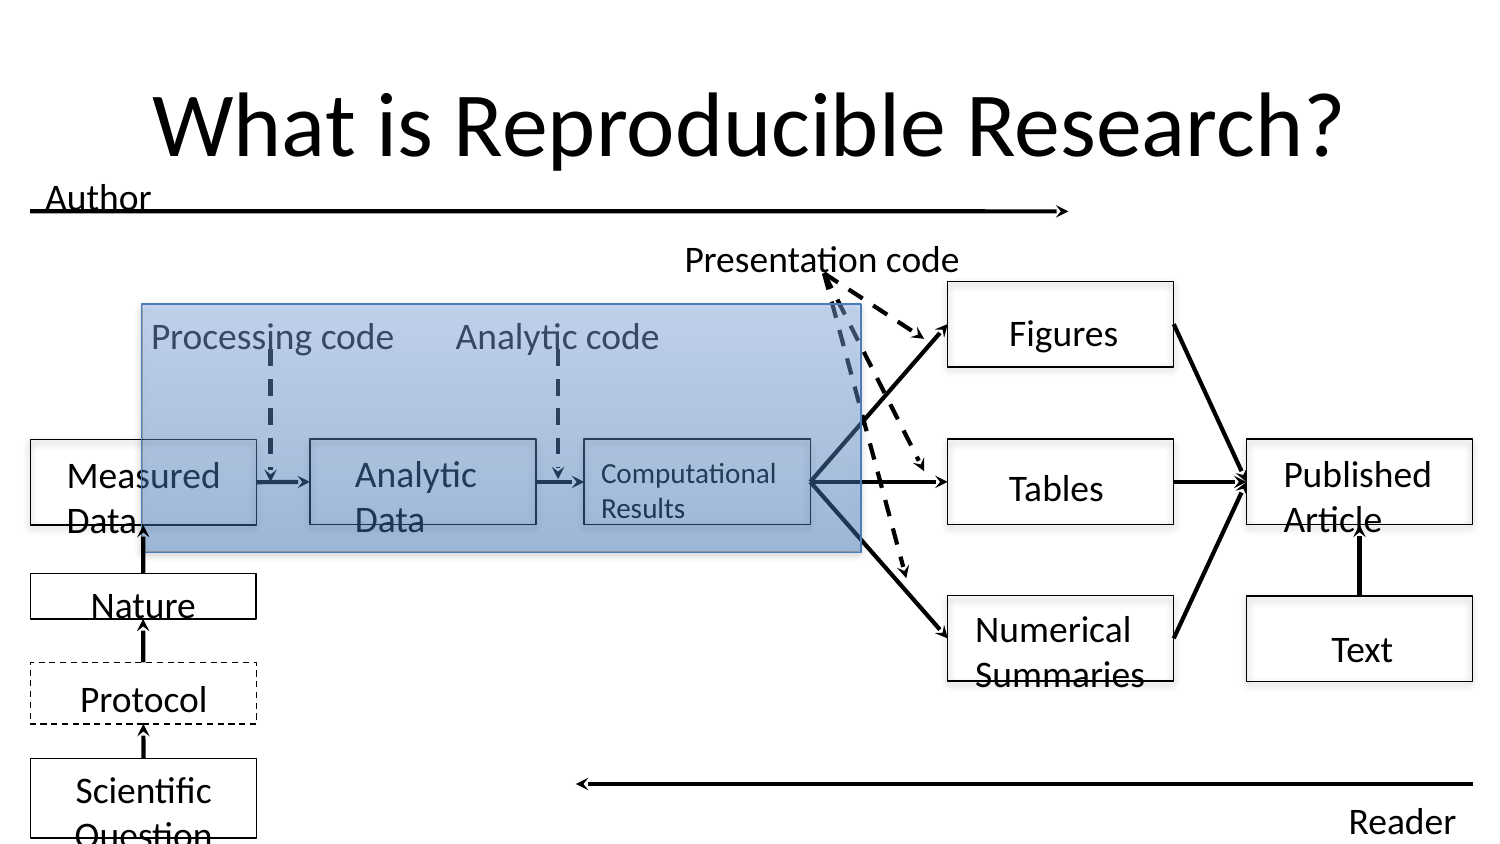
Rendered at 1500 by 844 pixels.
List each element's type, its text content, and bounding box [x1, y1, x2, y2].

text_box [823, 273, 907, 579]
text_box Figures [994, 301, 1153, 347]
title What is Reproducible Research? [51, 72, 1449, 167]
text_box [810, 323, 818, 480]
text_box Measured Data [51, 443, 136, 523]
text_box Tables [993, 456, 1135, 502]
text_box Protocol [65, 667, 226, 714]
text_box [141, 304, 817, 553]
text_box Presentation code [669, 227, 979, 274]
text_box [1173, 323, 1247, 480]
text_box [30, 439, 136, 525]
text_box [908, 273, 925, 472]
text_box [1246, 596, 1473, 682]
text_box Reader [1333, 790, 1473, 835]
text_box [30, 662, 257, 724]
text_box Numerical Summaries [960, 596, 1180, 677]
text_box [952, 439, 1168, 525]
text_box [1173, 488, 1247, 639]
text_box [927, 323, 948, 480]
text_box Nature [30, 573, 257, 619]
text_box Author [30, 165, 169, 210]
text_box Scientific Question [30, 758, 257, 839]
text_box Published Article [1268, 442, 1457, 522]
text_box [947, 595, 1174, 682]
text_box [947, 281, 1174, 367]
text_box [1252, 439, 1473, 525]
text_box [810, 481, 948, 639]
text_box Text [1316, 617, 1443, 663]
